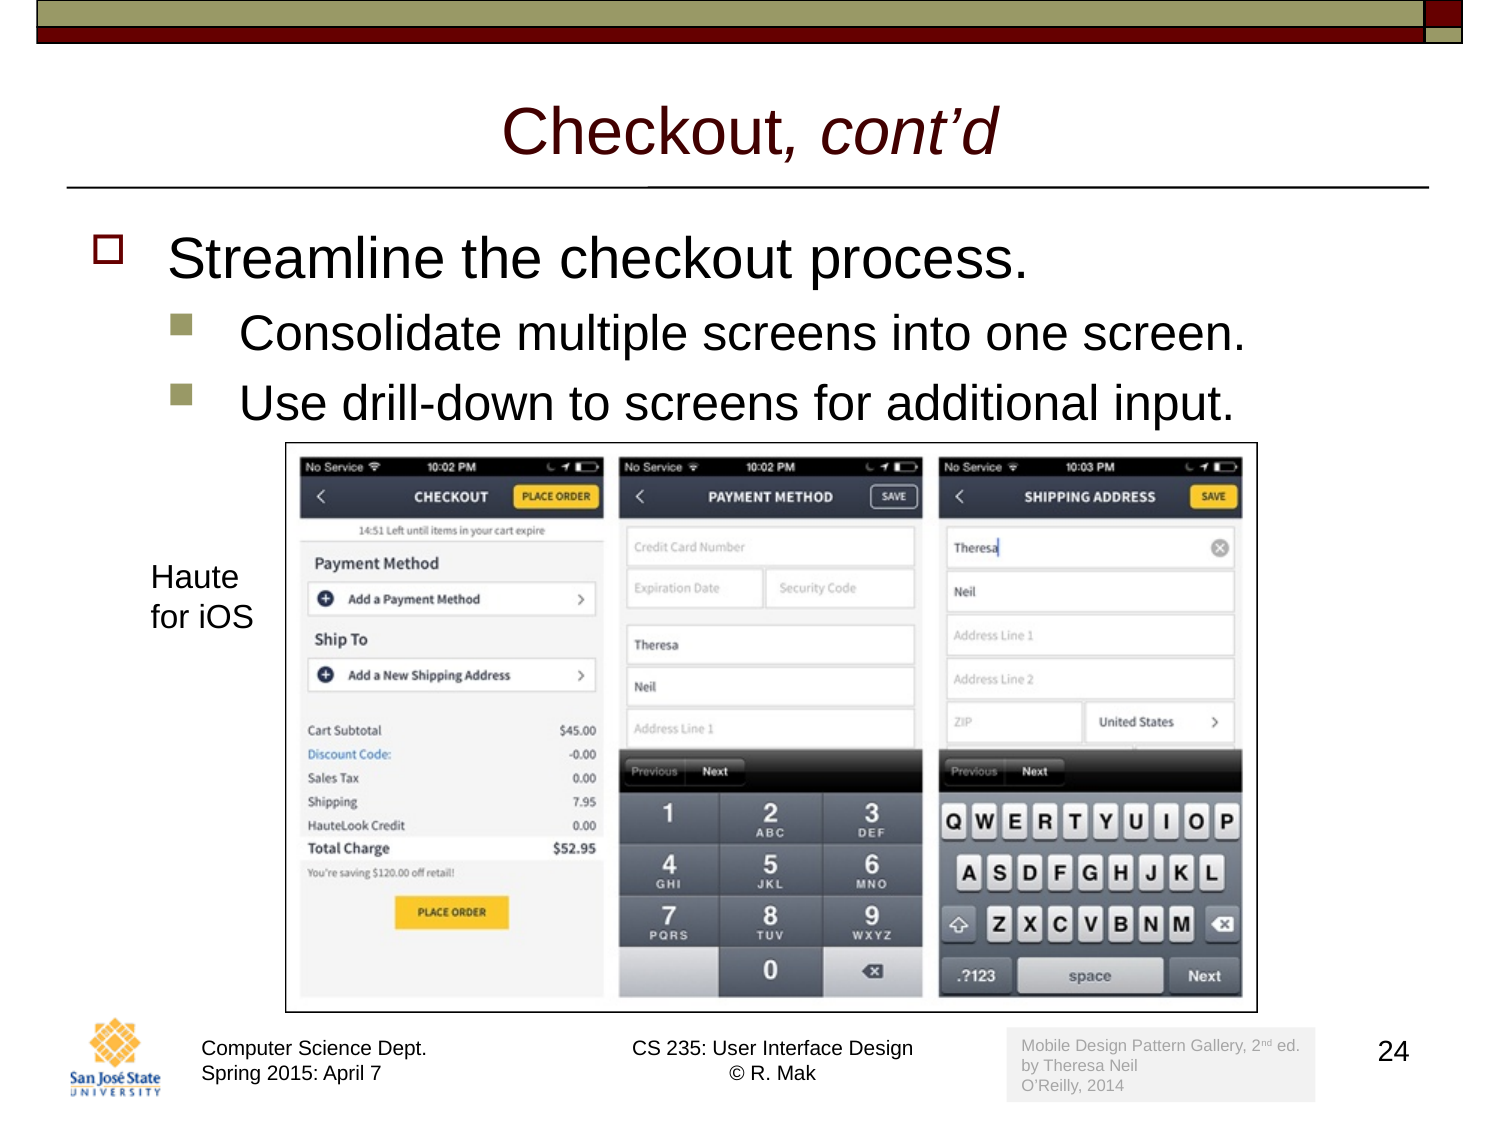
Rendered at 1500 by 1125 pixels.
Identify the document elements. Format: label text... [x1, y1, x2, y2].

title Checkout, cont’d [75, 67, 1425, 175]
text_box Haute for iOS [135, 547, 270, 642]
picture [60, 1012, 166, 1112]
slide_number 24 [1112, 1025, 1425, 1100]
picture [284, 442, 1258, 1013]
list Streamline the checkout process. Consolidate multiple screens into one screen. Use drill-down to screens for additional input. [75, 212, 1425, 443]
text_box Mobile Design Pattern Gallery, 2nd ed. by Theresa Neil O’Reilly, 2014 [1006, 1027, 1316, 1103]
